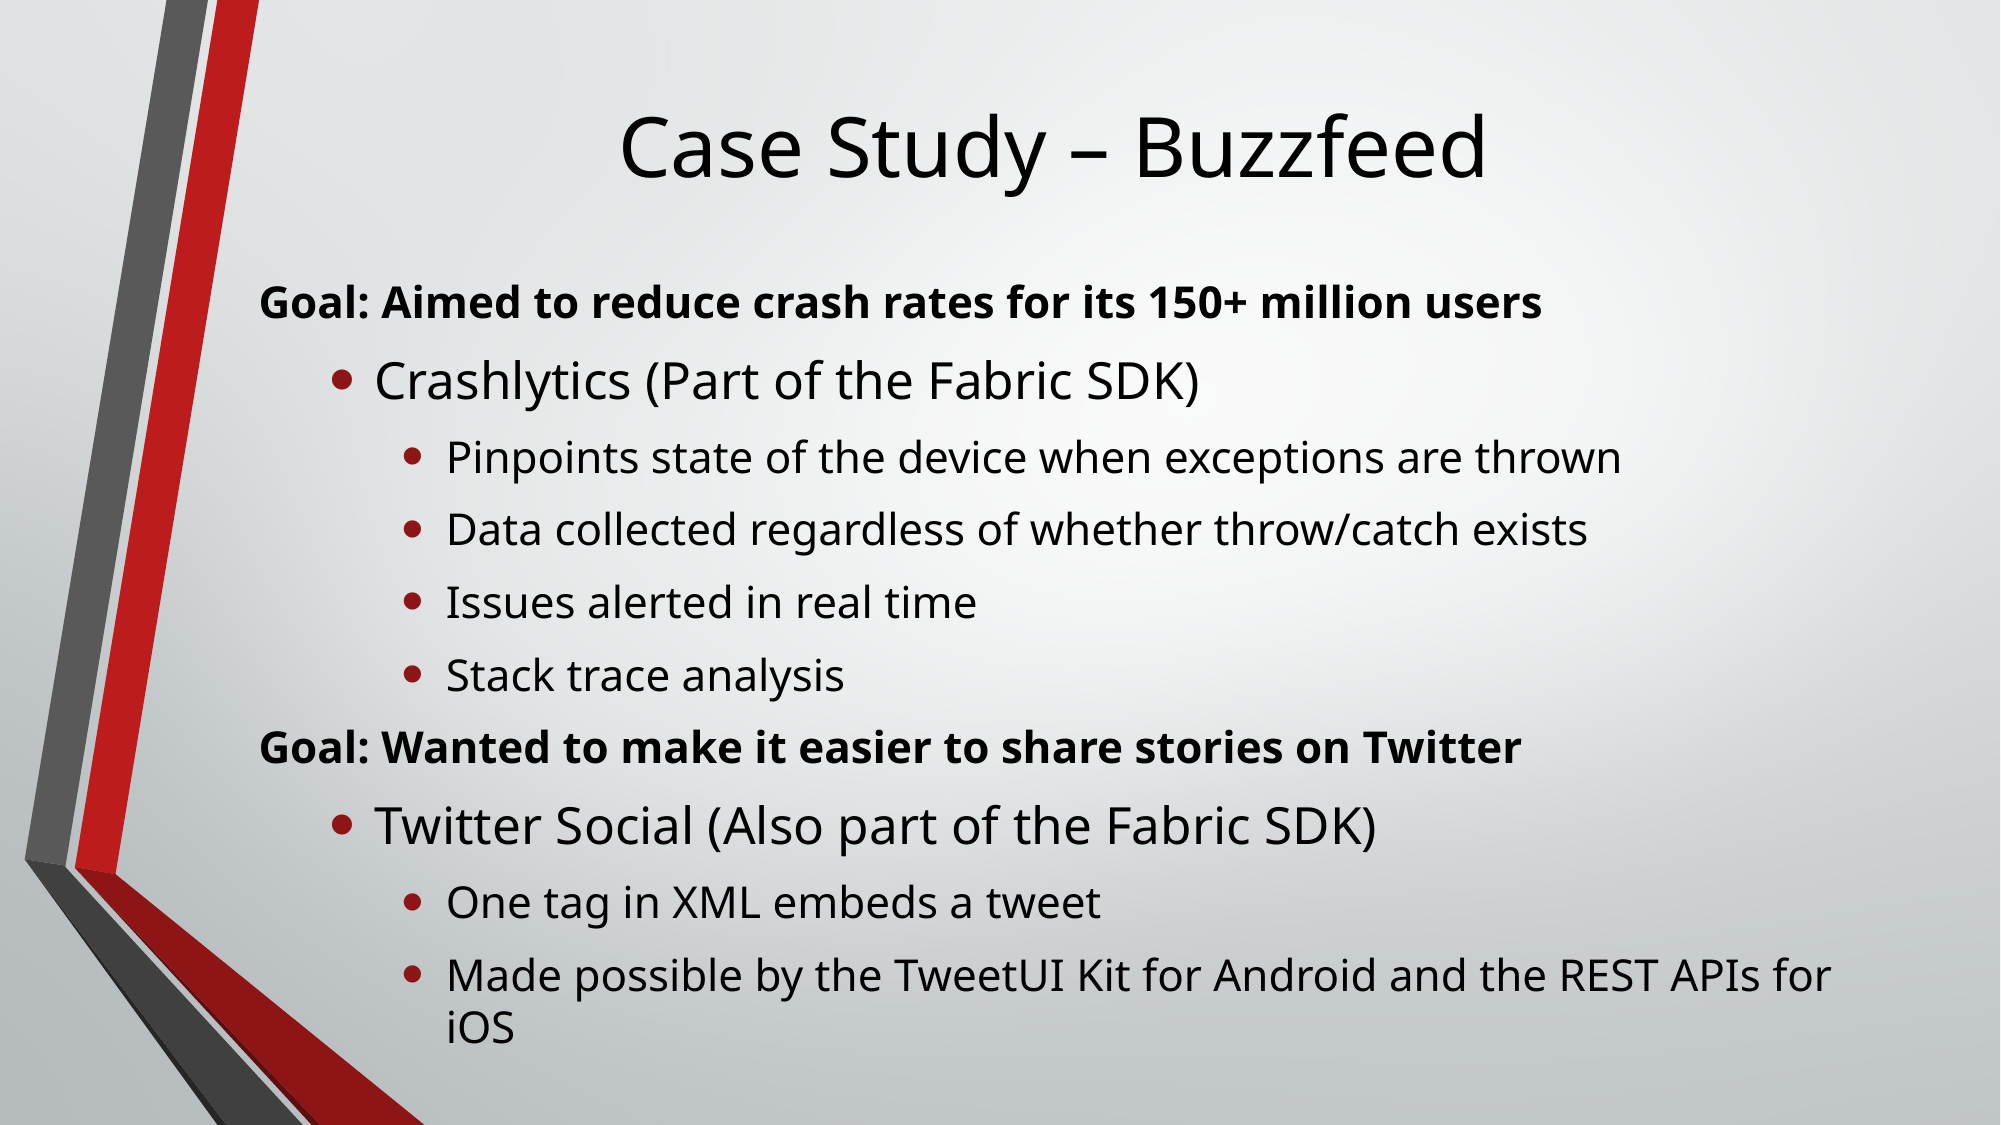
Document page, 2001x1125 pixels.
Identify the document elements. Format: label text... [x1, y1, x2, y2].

title Case Study – Buzzfeed [243, 0, 1887, 266]
list Goal: Aimed to reduce crash rates for its 150+ million users Crashlytics (Part of the Fabric SDK) Pinpoints state of the device when exceptions are thrown Data collected regardless of whether throw/catch exists Issues alerted in real time Stack trace analysis Goal: Wanted to make it easier to share stories on Twitter Twitter Social (Also part of the Fabric SDK) One tag in XML embeds a tweet Made possible by the TweetUI Kit for Android and the REST APIs for iOS [243, 266, 1887, 1064]
